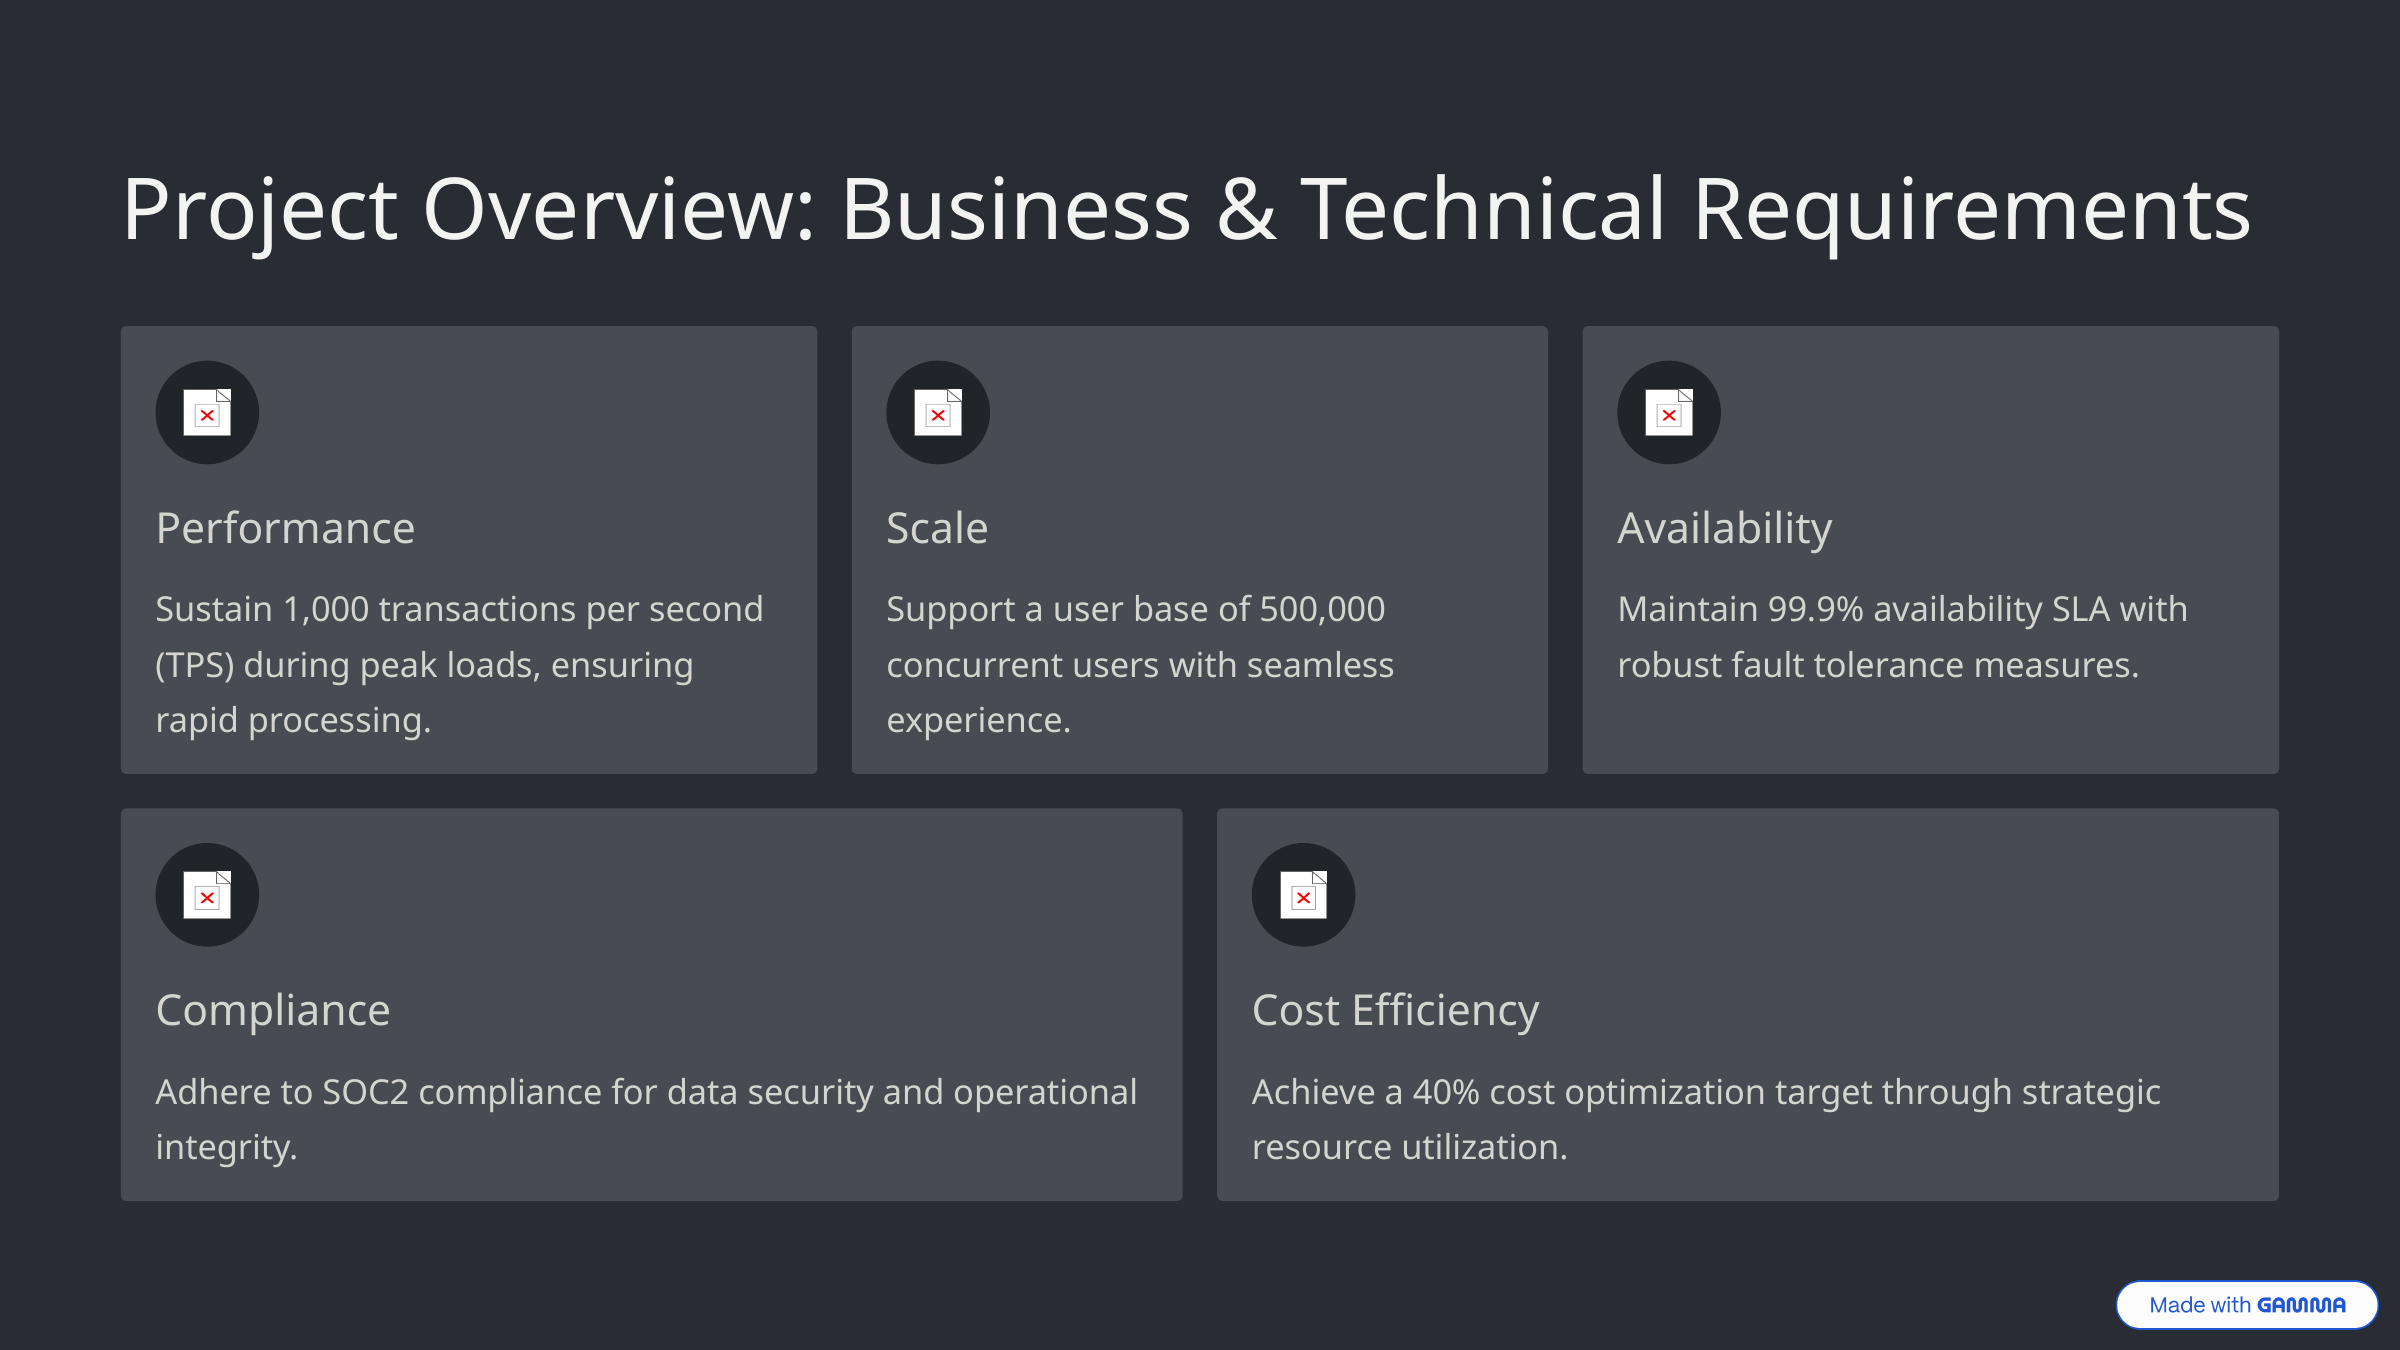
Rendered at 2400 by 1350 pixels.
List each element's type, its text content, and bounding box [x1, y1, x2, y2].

text_box [851, 326, 1549, 774]
text_box Availability [1617, 498, 2050, 553]
text_box Sustain 1,000 transactions per second (TPS) during peak loads, ensuring rapid processing. [155, 573, 783, 740]
text_box Project Overview: Business & Technical Requirements [120, 148, 2249, 257]
text_box [120, 326, 818, 774]
picture [2106, 1271, 2389, 1339]
text_box Support a user base of 500,000 concurrent users with seamless experience. [886, 573, 1514, 740]
text_box Achieve a 40% cost optimization target through strategic resource utilization. [1251, 1055, 2245, 1167]
text_box Maintain 99.9% availability SLA with robust fault tolerance measures. [1617, 573, 2245, 684]
text_box [1217, 808, 2279, 1202]
text_box [1251, 843, 1356, 947]
picture [914, 389, 962, 436]
picture [1645, 389, 1693, 436]
text_box Scale [886, 498, 1319, 553]
text_box [1617, 360, 1721, 465]
text_box Performance [155, 498, 588, 553]
picture [183, 389, 231, 436]
text_box [120, 808, 1183, 1202]
text_box [886, 360, 991, 465]
text_box [1582, 326, 2280, 774]
text_box Cost Efficiency [1251, 981, 1684, 1036]
picture [1280, 871, 1327, 919]
picture [183, 871, 231, 919]
text_box [155, 360, 260, 465]
text_box [155, 843, 260, 947]
text_box Adhere to SOC2 compliance for data security and operational integrity. [155, 1055, 1149, 1167]
text_box Compliance [155, 981, 588, 1036]
